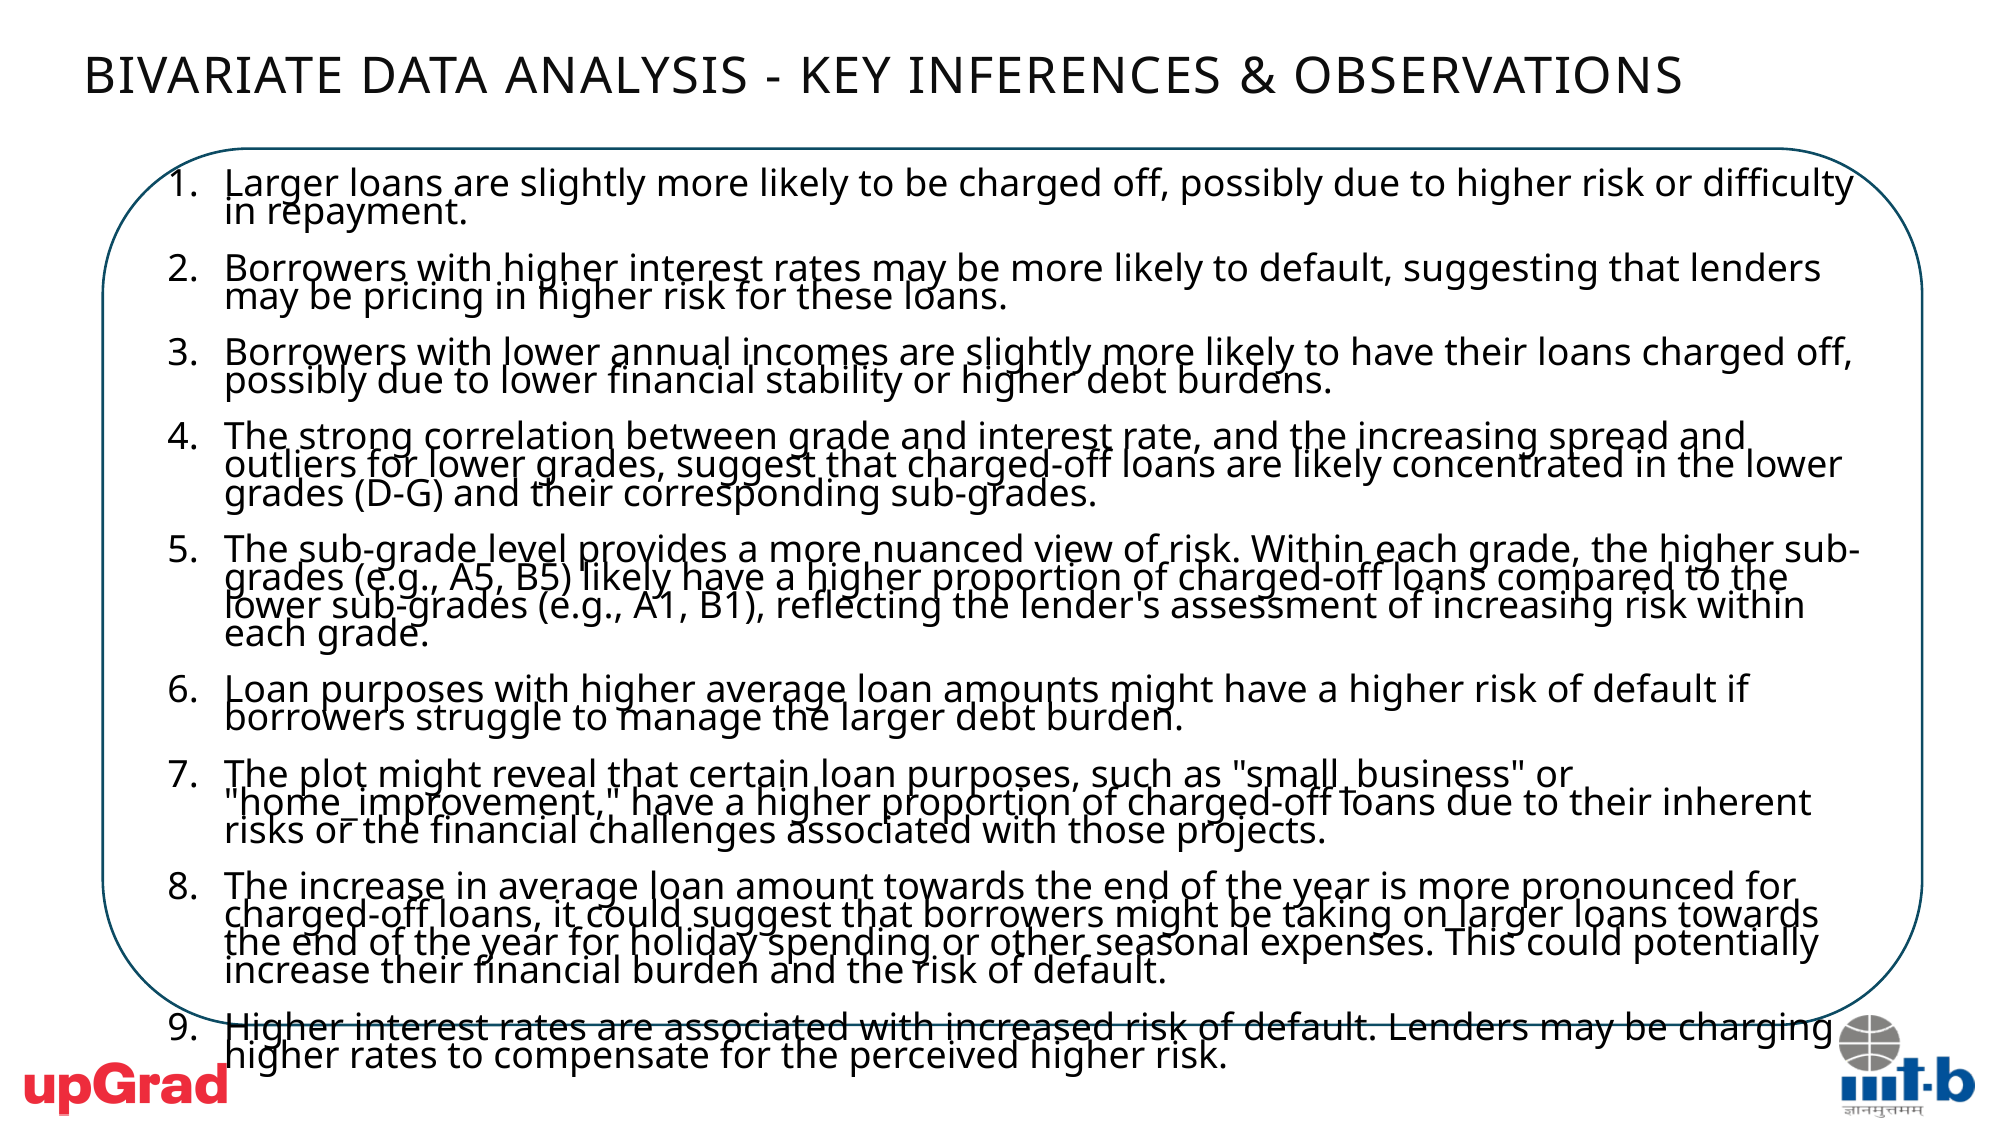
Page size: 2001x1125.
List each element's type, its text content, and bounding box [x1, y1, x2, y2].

picture [1839, 1015, 1975, 1118]
text_box Larger loans are slightly more likely to be charged off, possibly due to higher risk or difficulty in repayment. Borrowers with higher interest rates may be more likely to default, suggesting that lenders may be pricing in higher risk for these loans. Borrowers with lower annual incomes are slightly more likely to have their loans charged off, possibly due to lower financial stability or higher debt burdens. The strong correlation between grade and interest rate, and the increasing spread and outliers for lower grades, suggest that charged-off loans are likely concentrated in the lower grades (D-G) and their corresponding sub-grades. The sub-grade level provides a more nuanced view of risk. Within each grade, the higher sub-grades (e.g., A5, B5) likely have a higher proportion of charged-off loans compared to the lower sub-grades (e.g., A1, B1), reflecting the lender's assessment of increasing risk within each grade. Loan purposes with higher average loan amounts might have a higher risk of default if borrowers struggle to manage the larger debt burden. The plot might reveal that certain loan purposes, such as "small_business" or "home_improvement," have a higher proportion of charged-off loans due to their inherent risks or the financial challenges associated with those projects. The increase in average loan amount towards the end of the year is more pronounced for charged-off loans, it could suggest that borrowers might be taking on larger loans towards the end of the year for holiday spending or other seasonal expenses. This could potentially increase their financial burden and the risk of default. Higher interest rates are associated with increased risk of default. Lenders may be charging higher rates to compensate for the perceived higher risk. [152, 168, 1898, 1084]
text_box [173, 147, 1852, 168]
text_box [101, 183, 152, 991]
picture [24, 1062, 227, 1116]
text_box Bivariate Data Analysis - Key Inferences & ObServations [68, 46, 1939, 141]
text_box [1898, 211, 1924, 962]
